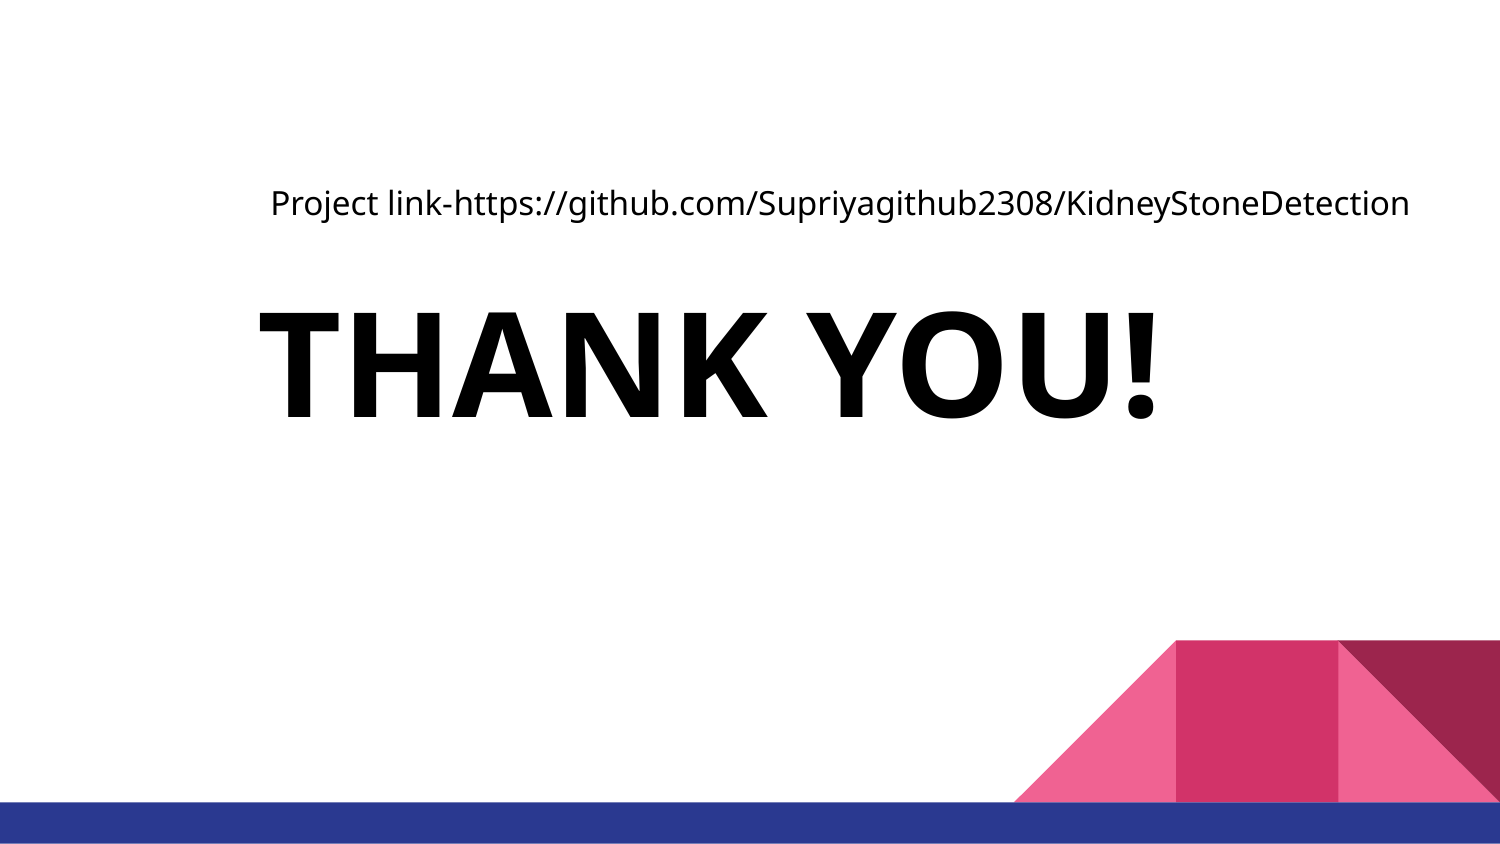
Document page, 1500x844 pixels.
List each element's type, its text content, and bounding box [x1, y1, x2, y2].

text_box THANK YOU! [204, 256, 1426, 462]
text_box Project link-https://github.com/Supriyagithub2308/KidneyStoneDetection [255, 167, 1500, 238]
